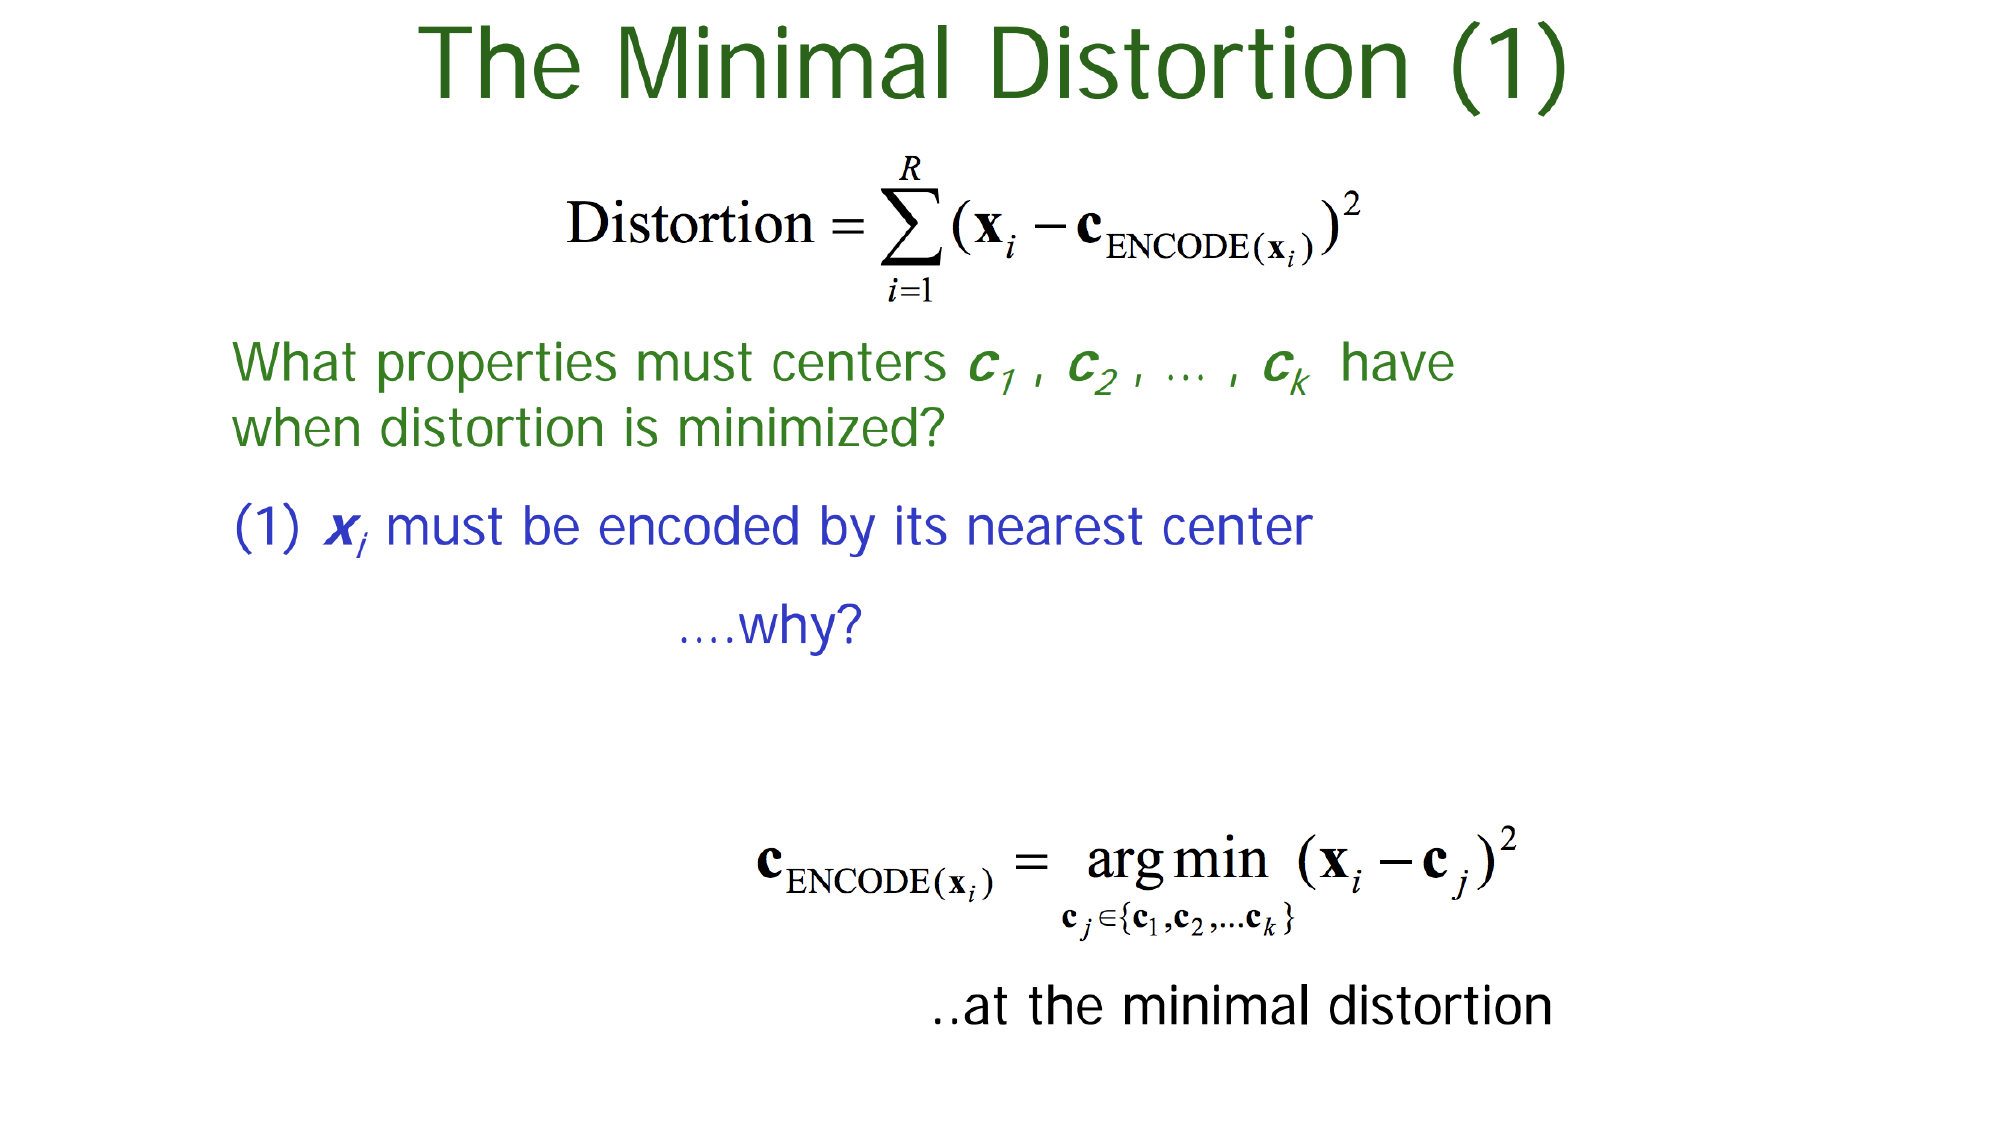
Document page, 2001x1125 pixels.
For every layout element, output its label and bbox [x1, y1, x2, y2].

picture [201, 0, 1799, 1125]
